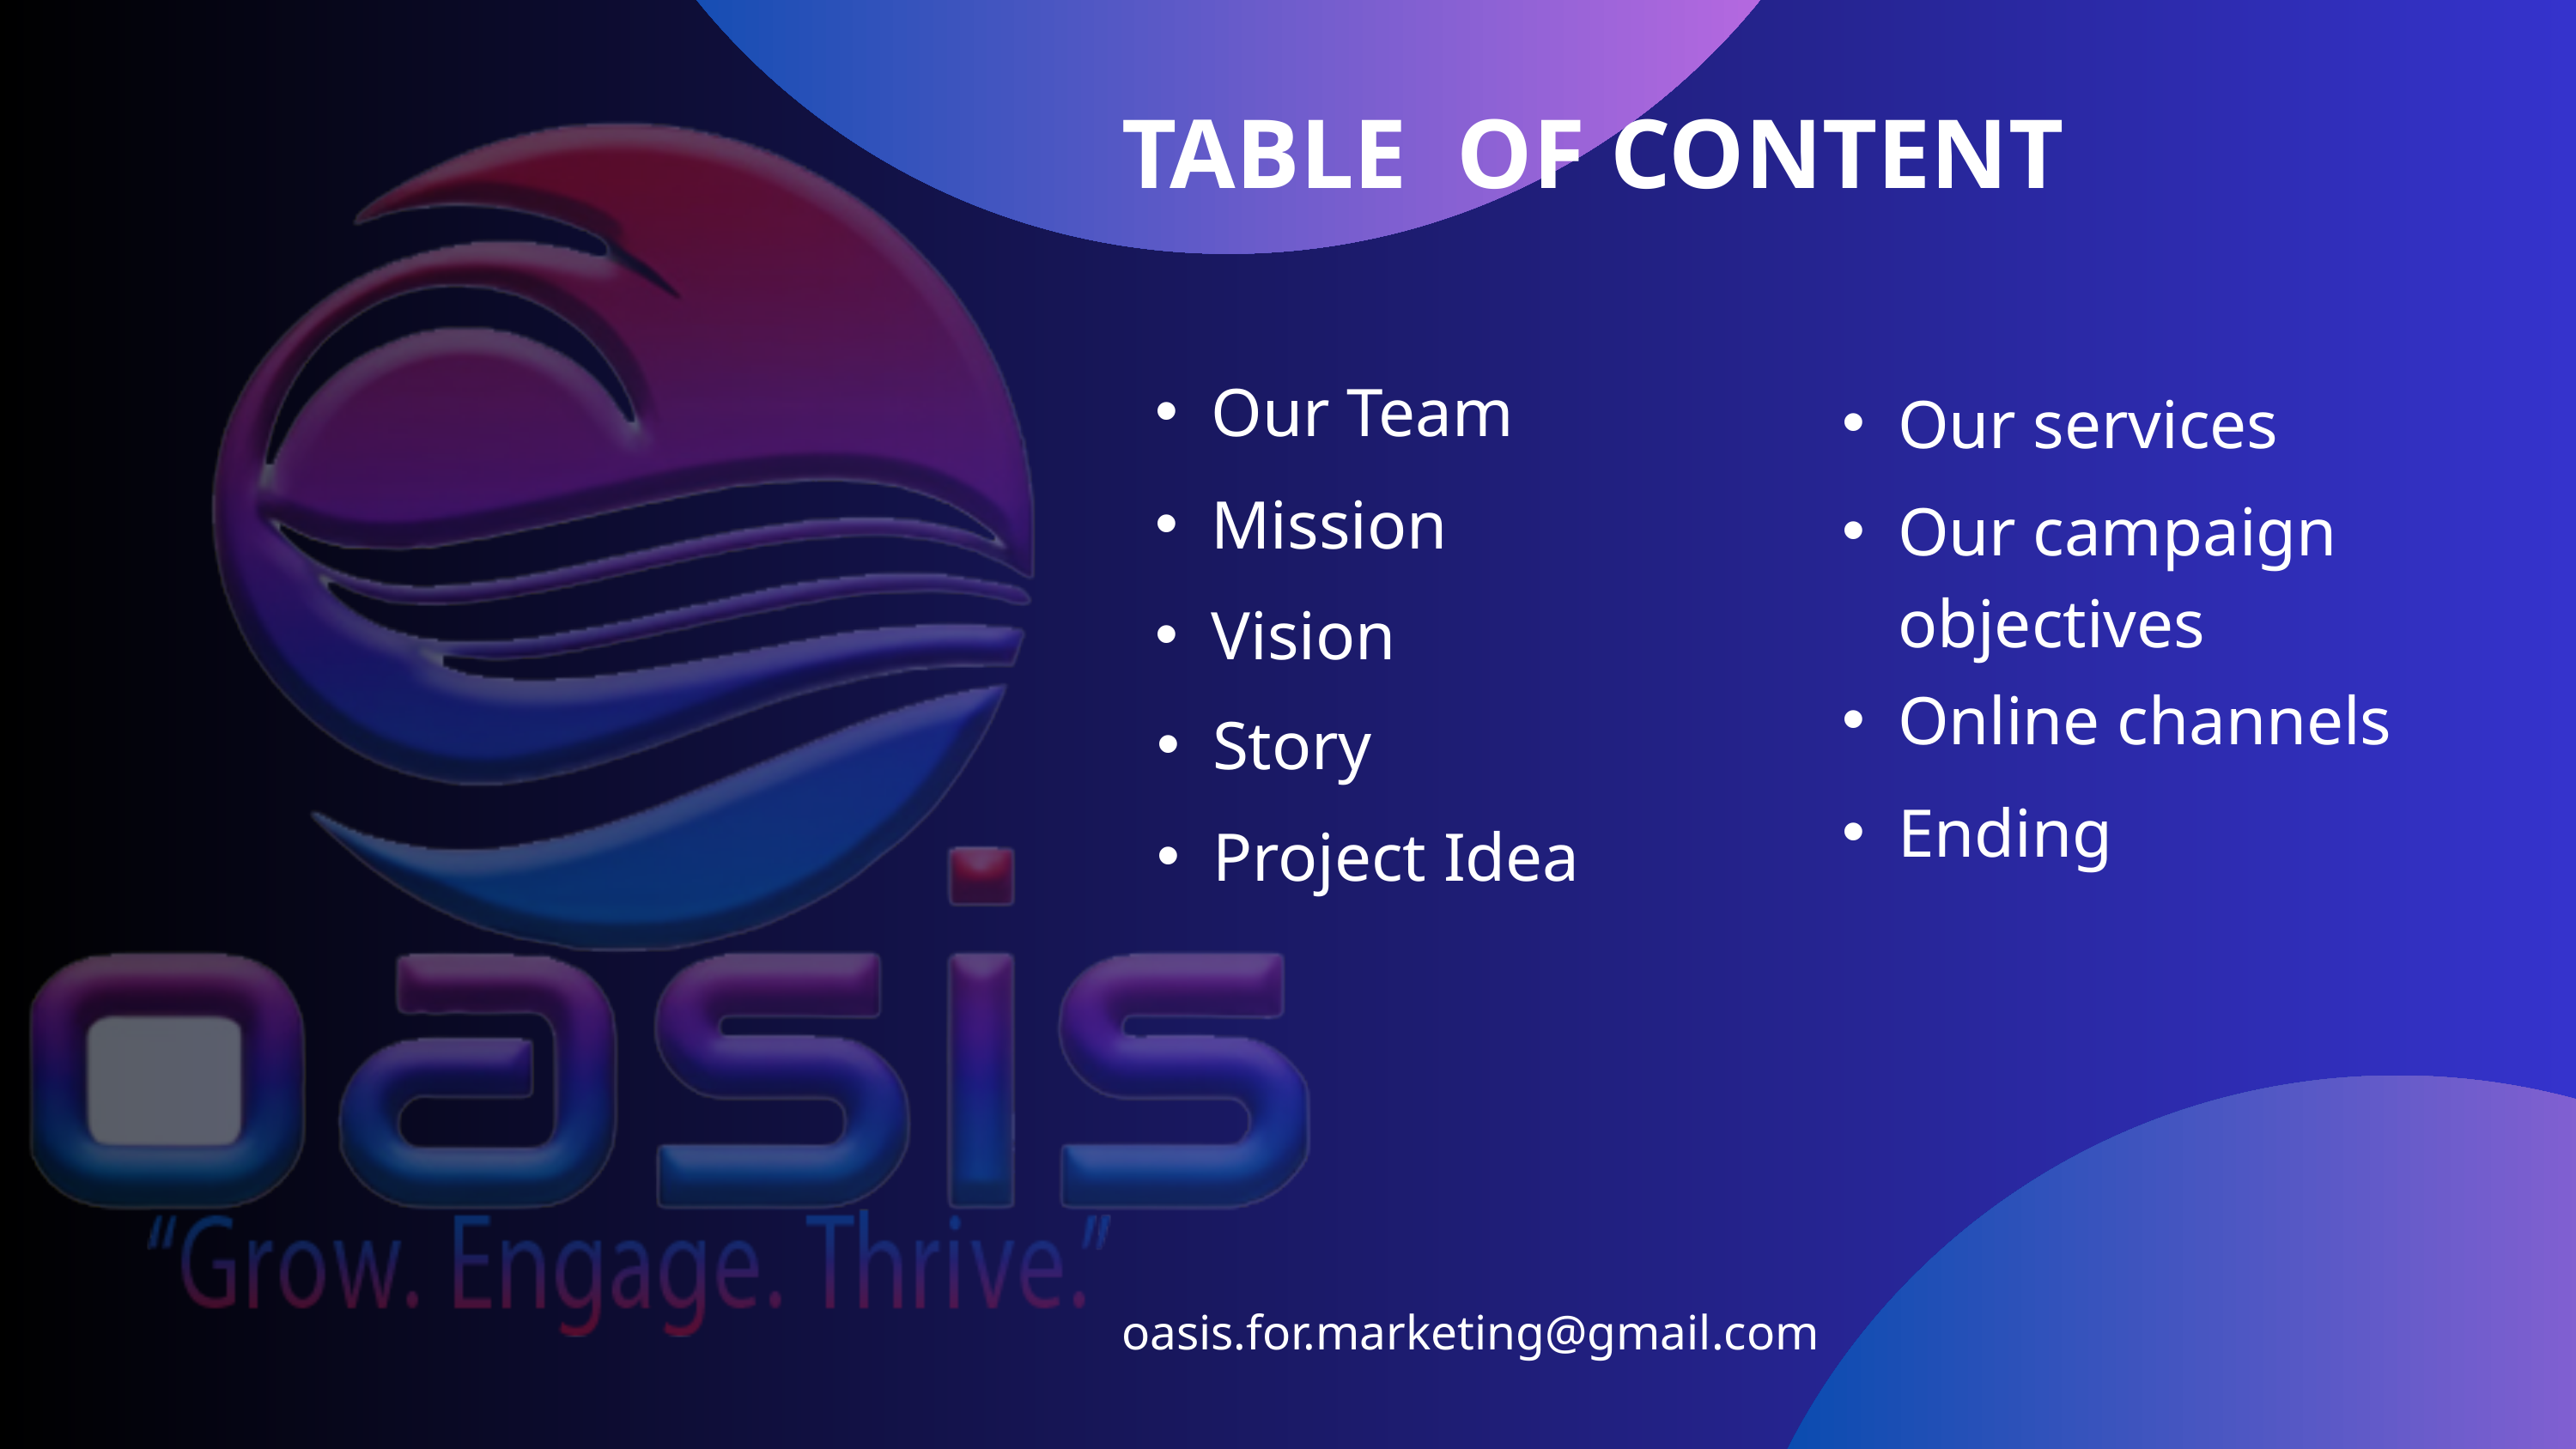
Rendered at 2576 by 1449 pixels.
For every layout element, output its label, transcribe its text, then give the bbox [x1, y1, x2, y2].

text_box Ending [1786, 778, 2218, 870]
text_box TABLE OF CONTENT [1916, 74, 2303, 209]
text_box Vision [1343, 581, 1595, 674]
text_box Story [1343, 690, 1692, 783]
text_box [544, 0, 1913, 254]
text_box oasis.for.marketing@gmail.com [1343, 1293, 1708, 1360]
text_box Our services [1786, 369, 2365, 462]
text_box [1712, 1075, 2576, 1449]
text_box Our campaign objectives [1786, 476, 2576, 661]
text_box Project Idea [1343, 802, 1634, 894]
text_box Mission [1343, 470, 1694, 562]
text_box Our Team [1343, 358, 1634, 451]
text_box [0, 0, 1340, 1449]
text_box Online channels [1786, 665, 2432, 758]
